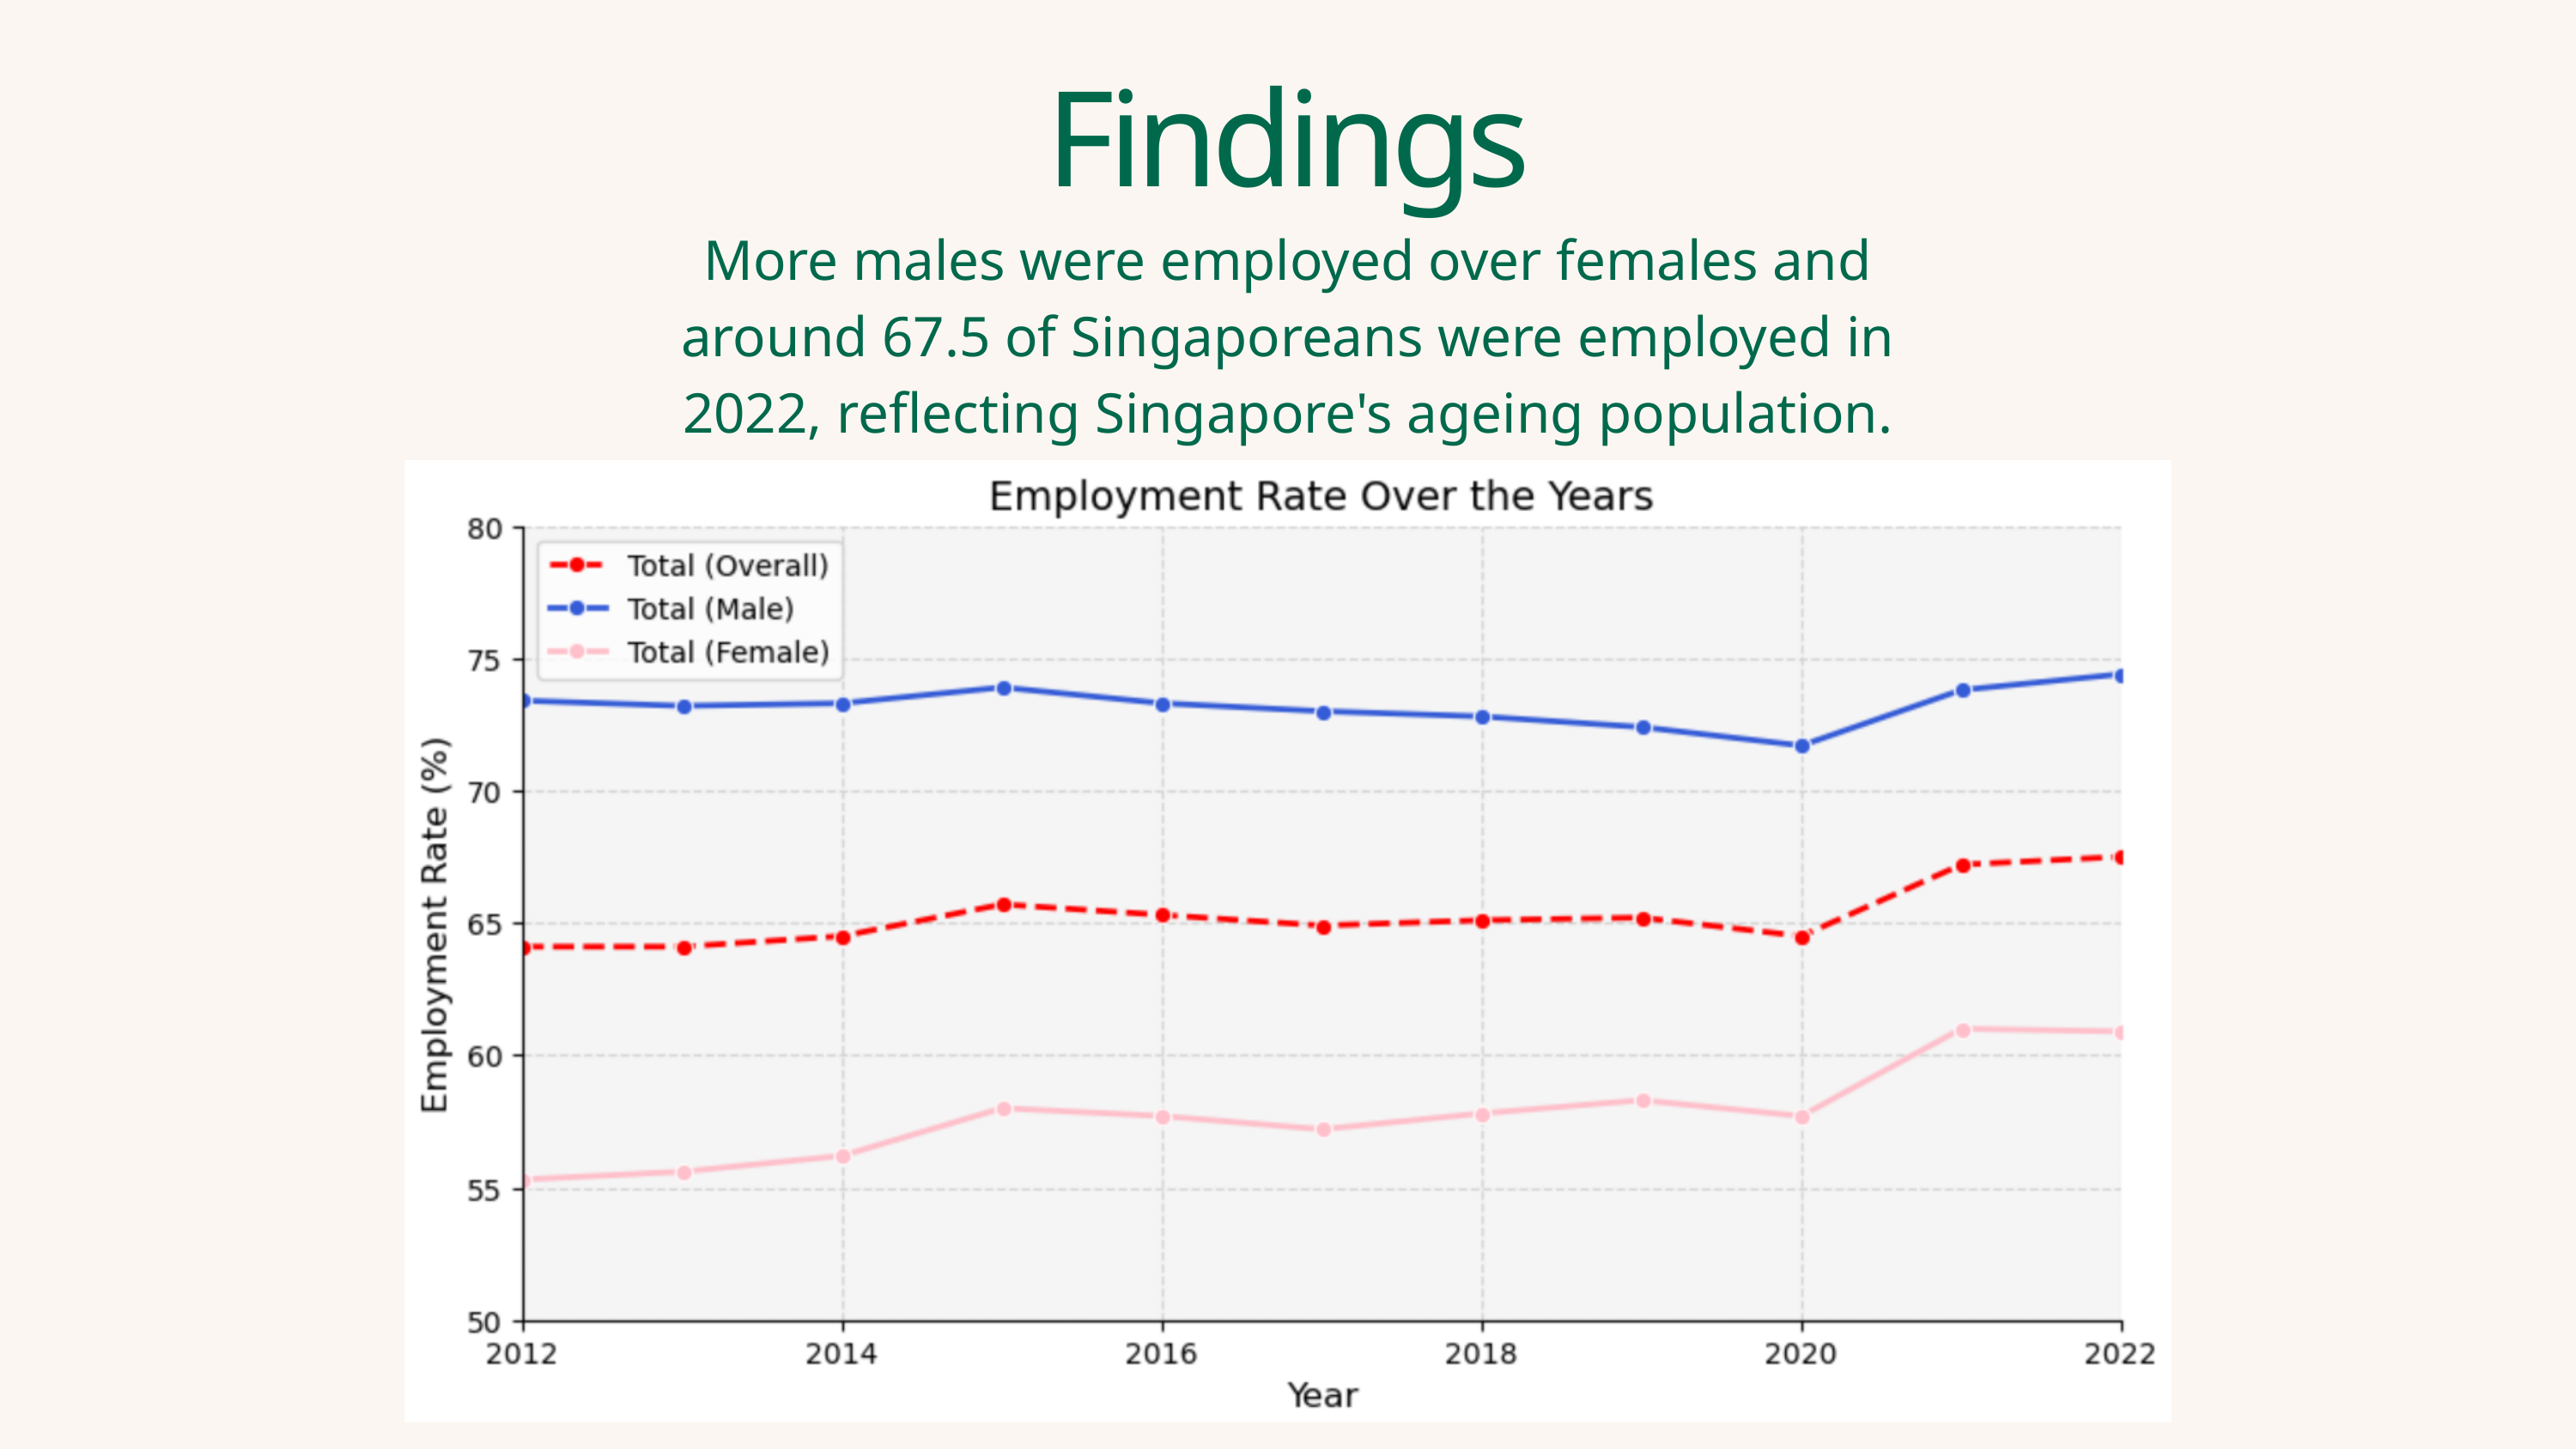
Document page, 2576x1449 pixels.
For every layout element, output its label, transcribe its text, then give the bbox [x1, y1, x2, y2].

text_box [404, 460, 2172, 1422]
text_box More males were employed over females and around 67.5 of Singaporeans were employed in 2022, reflecting Singapore's ageing population. [627, 214, 1949, 445]
text_box Findings [312, 94, 2264, 214]
